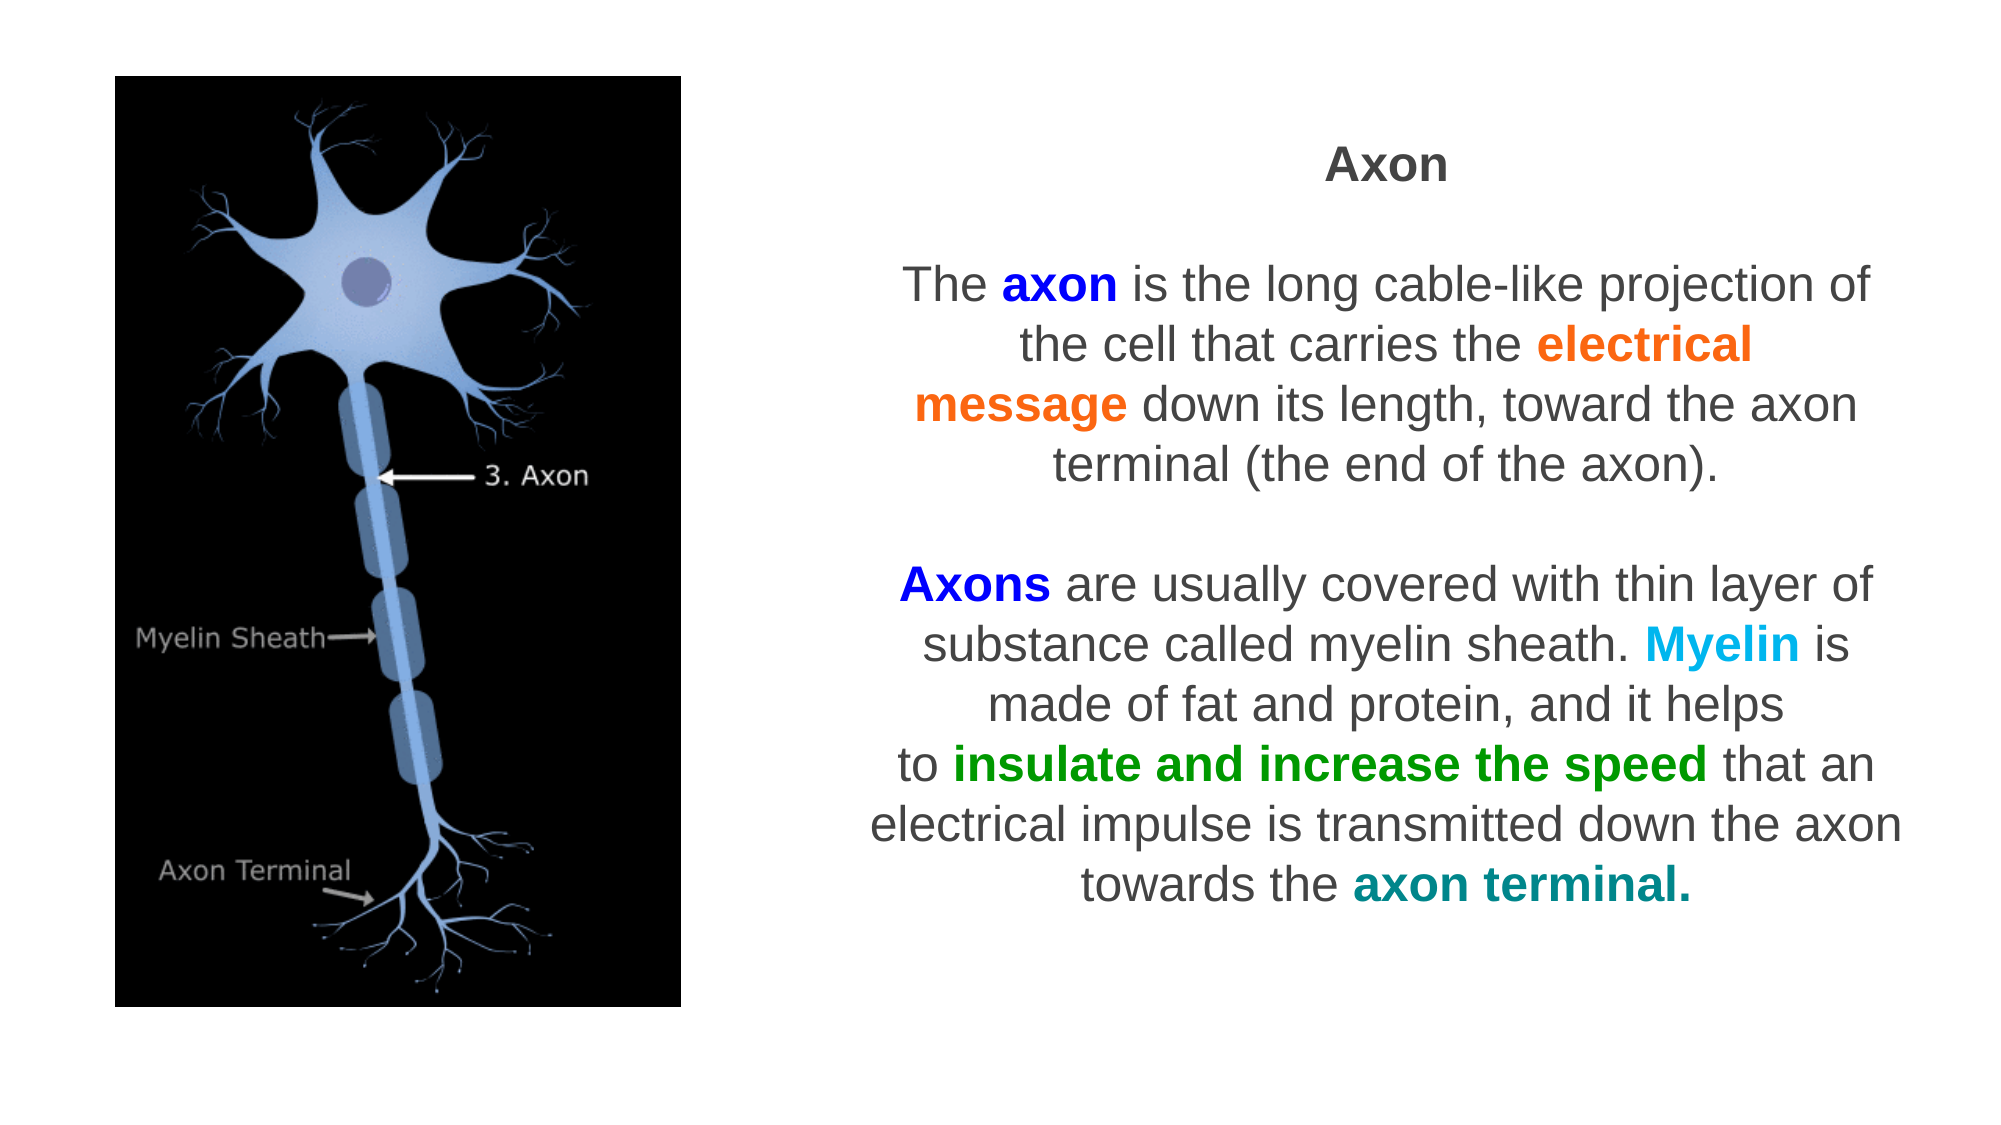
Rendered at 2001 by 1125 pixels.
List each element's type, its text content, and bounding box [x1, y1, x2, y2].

picture [115, 76, 681, 1007]
text_box Axon The axon is the long cable-like projection of the cell that carries the electrical message down its length, toward the axon terminal (the end of the axon). Axons are usually covered with thin layer of substance called myelin sheath. Myelin is made of fat and protein, and it helps to insulate and increase the speed that an electrical impulse is transmitted down the axon towards the axon terminal. [854, 123, 1919, 919]
